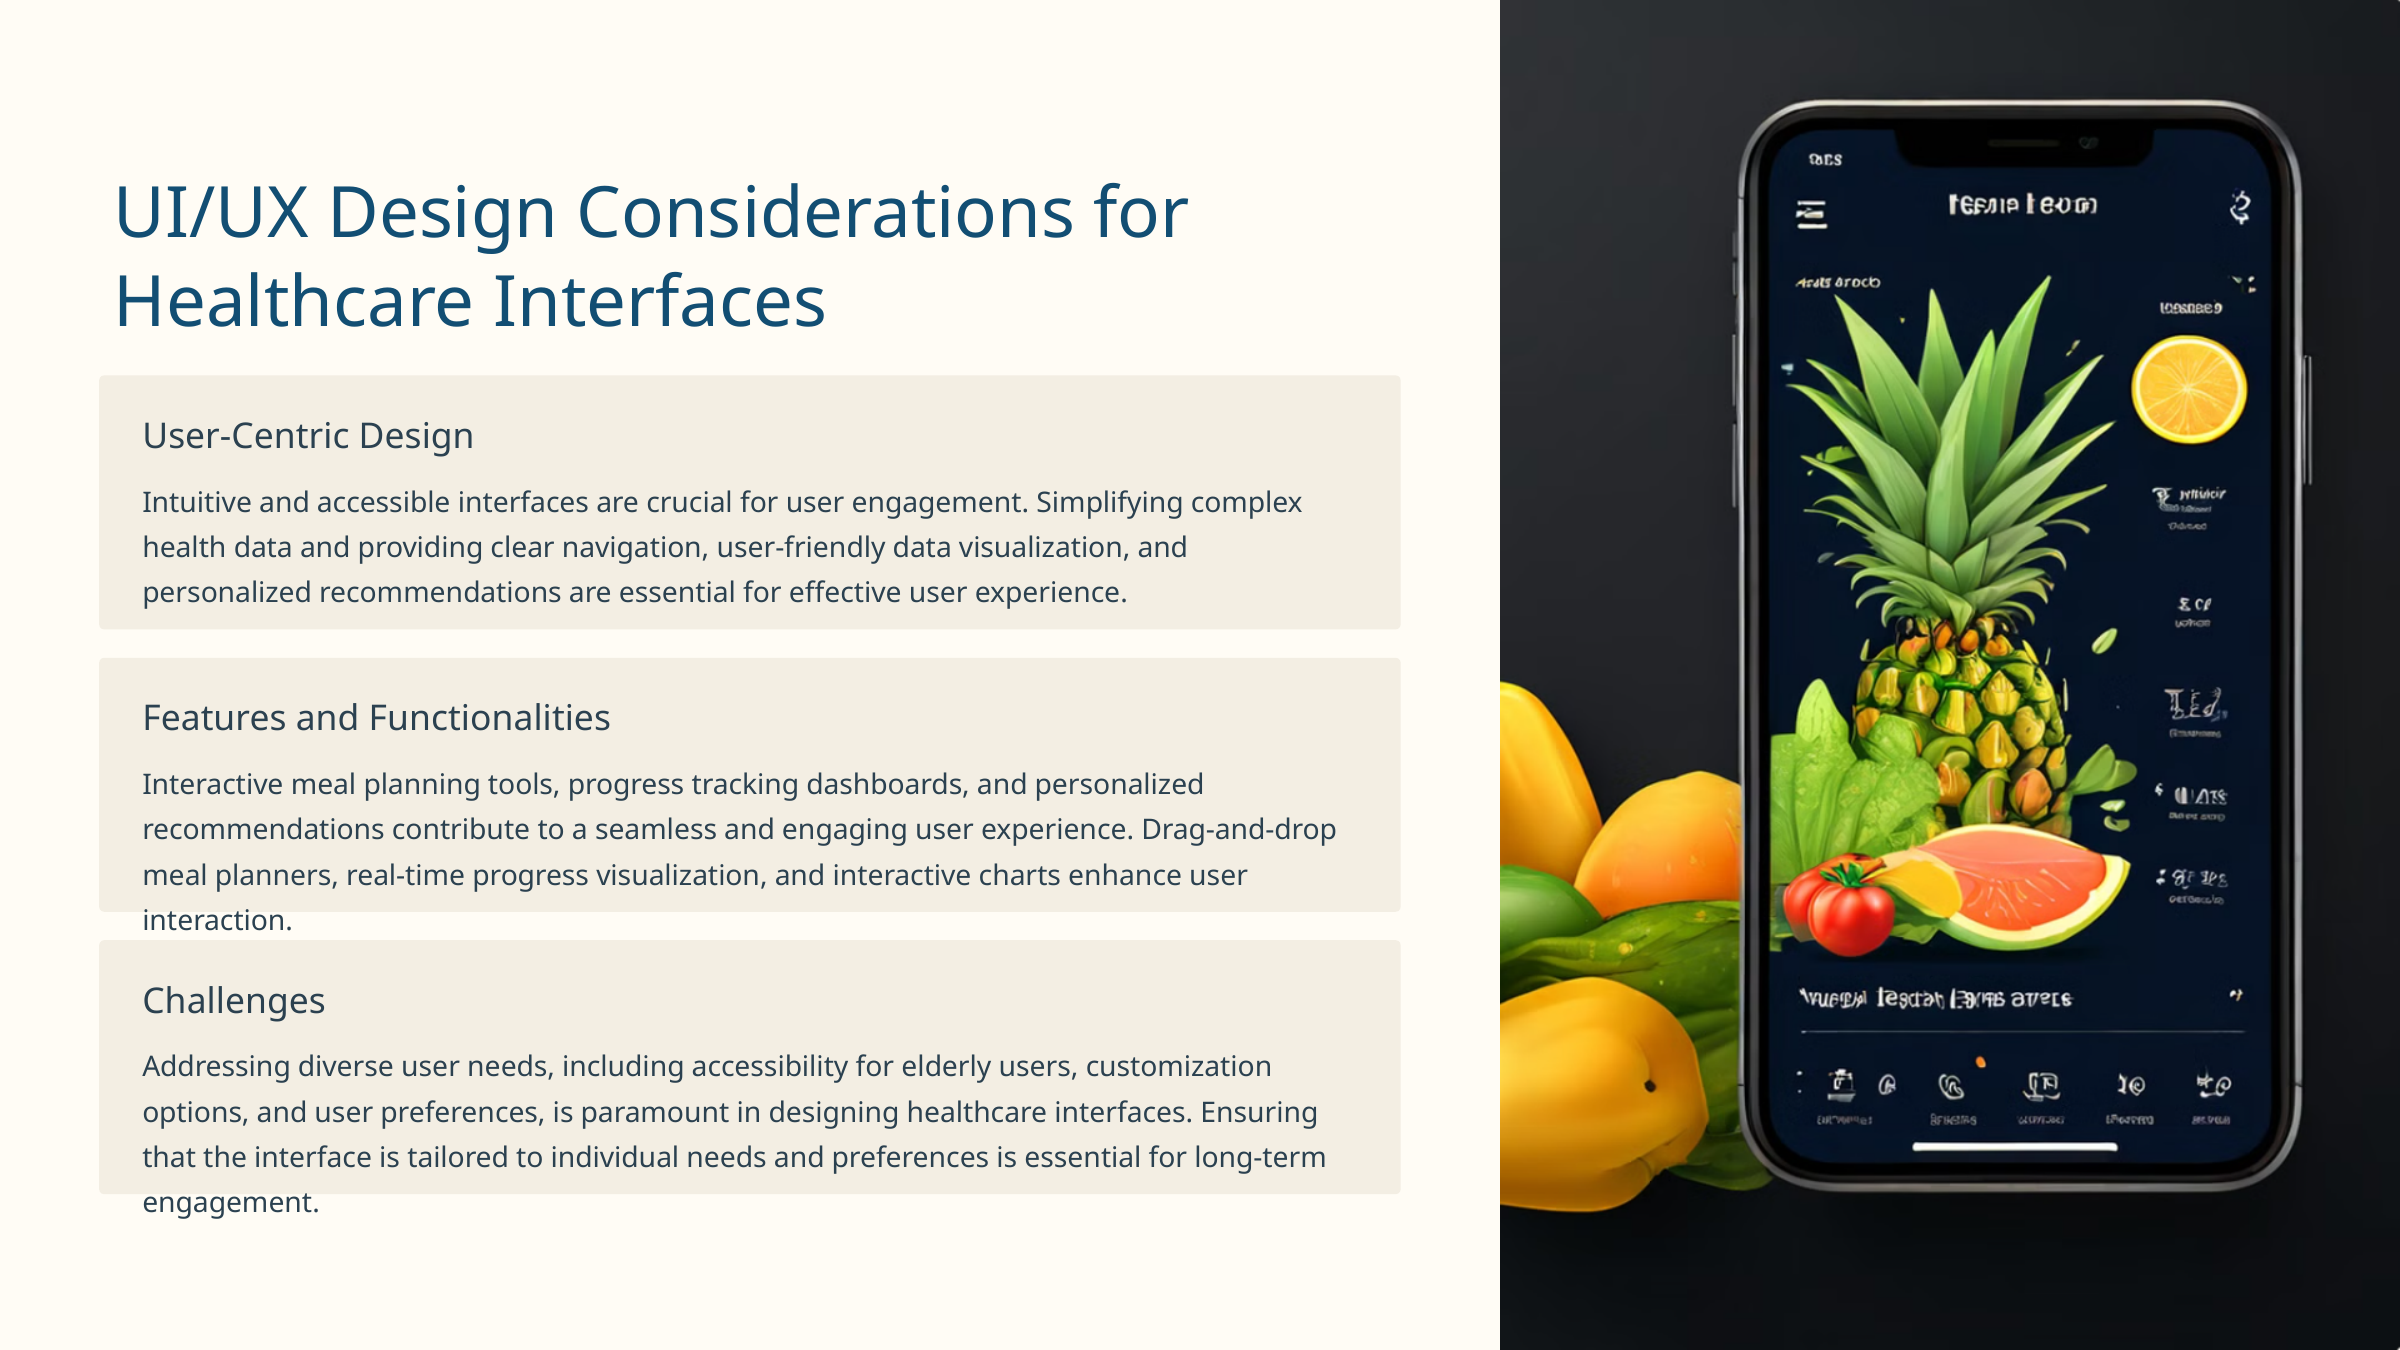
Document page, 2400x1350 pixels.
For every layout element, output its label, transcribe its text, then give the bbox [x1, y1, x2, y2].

text_box [99, 657, 1401, 912]
text_box Addressing diverse user needs, including accessibility for elderly users, customization options, and user preferences, is paramount in designing healthcare interfaces. Ensuring that the interface is tailored to individual needs and preferences is essential for long-term engagement. [127, 1029, 1373, 1166]
text_box [0, 0, 1499, 1350]
text_box Challenges [127, 968, 482, 1013]
text_box Interactive meal planning tools, progress tracking dashboards, and personalized recommendations contribute to a seamless and engaging user experience. Drag-and-drop meal planners, real-time progress visualization, and interactive charts enhance user interaction. [127, 747, 1373, 884]
text_box Intuitive and accessible interfaces are crucial for user engagement. Simplifying complex health data and providing clear navigation, user-friendly data visualization, and personalized recommendations are essential for effective user experience. [127, 464, 1373, 602]
text_box [99, 375, 1401, 630]
text_box UI/UX Design Considerations for Healthcare Interfaces [99, 155, 1401, 333]
text_box Features and Functionalities [127, 686, 612, 731]
text_box [99, 940, 1401, 1195]
text_box User-Centric Design [127, 403, 482, 448]
picture [1499, 0, 2400, 1350]
